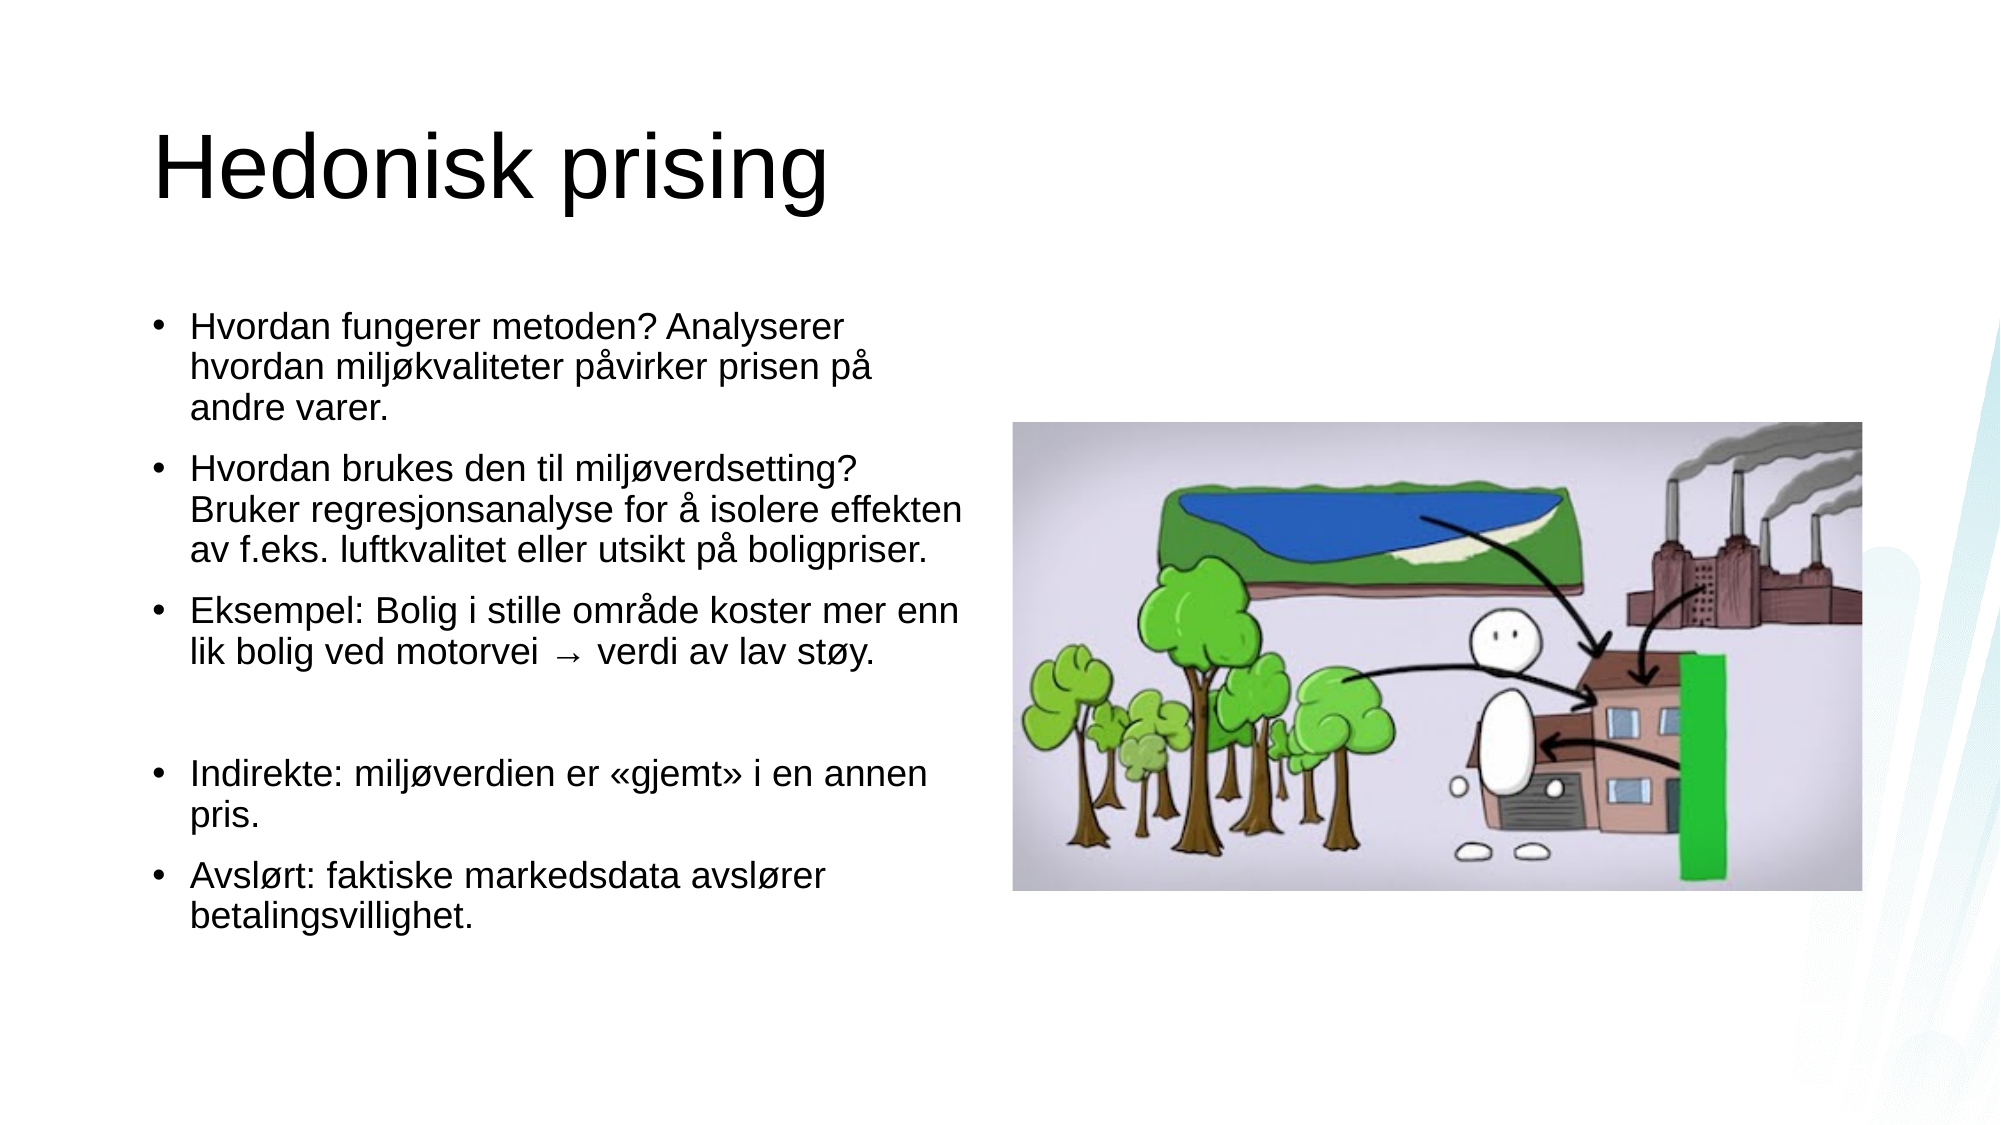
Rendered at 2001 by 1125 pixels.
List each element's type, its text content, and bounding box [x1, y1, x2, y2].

picture [0, 0, 2000, 1125]
title Hedonisk prising [137, 59, 1863, 278]
list Hvordan fungerer metoden? Analyserer hvordan miljøkvaliteter påvirker prisen på andre varer. Hvordan brukes den til miljøverdsetting? Bruker regresjonsanalyse for å isolere effekten av f.eks. luftkvalitet eller utsikt på boligpriser. Eksempel: Bolig i stille område koster mer enn lik bolig ved motorvei → verdi av lav støy. Indirekte: miljøverdien er «gjemt» i en annen pris. Avslørt: faktiske markedsdata avslører betalingsvillighet. [137, 299, 988, 1014]
